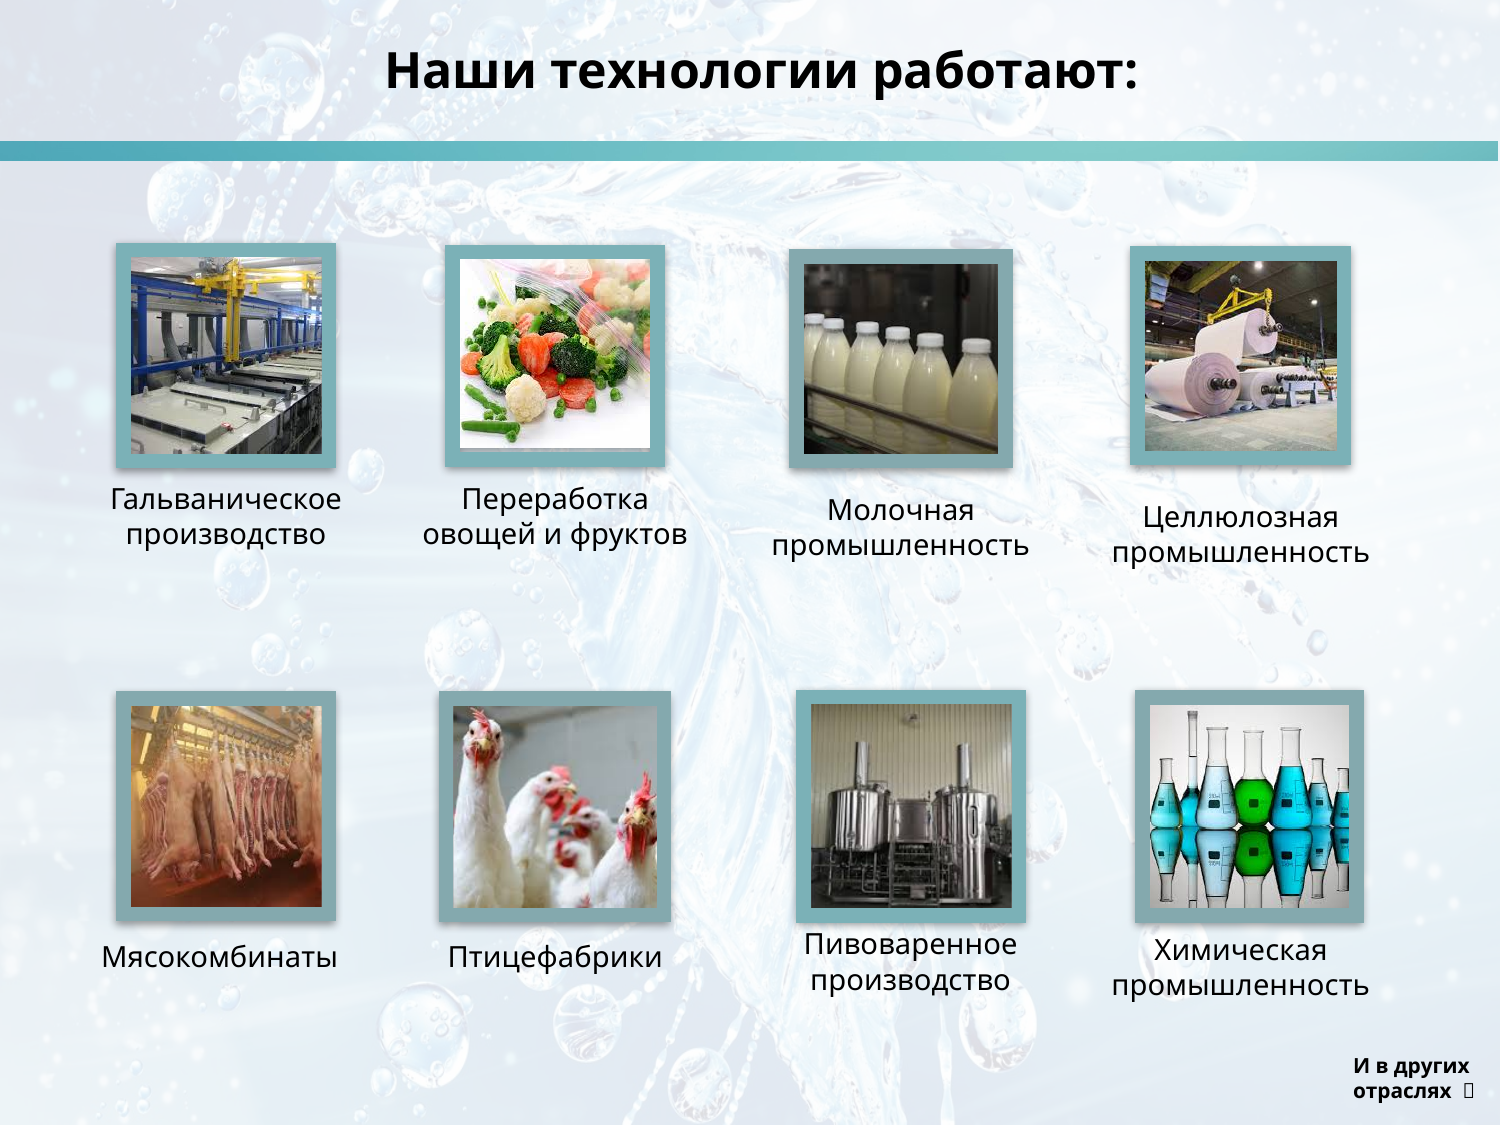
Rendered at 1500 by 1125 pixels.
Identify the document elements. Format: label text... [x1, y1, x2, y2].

picture [0, 141, 1498, 161]
text_box Целлюлозная промышленность [1087, 490, 1395, 568]
text_box Переработка овощей и фруктов [408, 472, 703, 550]
text_box Мясокомбинаты [81, 931, 358, 1009]
picture [1144, 260, 1338, 451]
text_box Наши технологии работают: [230, 30, 1294, 106]
text_box Молочная промышленность [753, 483, 1049, 568]
picture [810, 703, 1012, 909]
text_box Птицефабрики [424, 931, 687, 1009]
text_box И в других отраслях  [1341, 1046, 1496, 1109]
picture [130, 705, 322, 907]
picture [130, 257, 322, 455]
picture [459, 259, 651, 453]
picture [453, 705, 658, 908]
text_box Пивоваренное производство [778, 918, 1043, 1032]
picture [803, 263, 999, 455]
text_box Гальваническое производство [94, 472, 358, 586]
picture [1149, 704, 1350, 909]
text_box Химическая промышленность [1093, 924, 1389, 1009]
